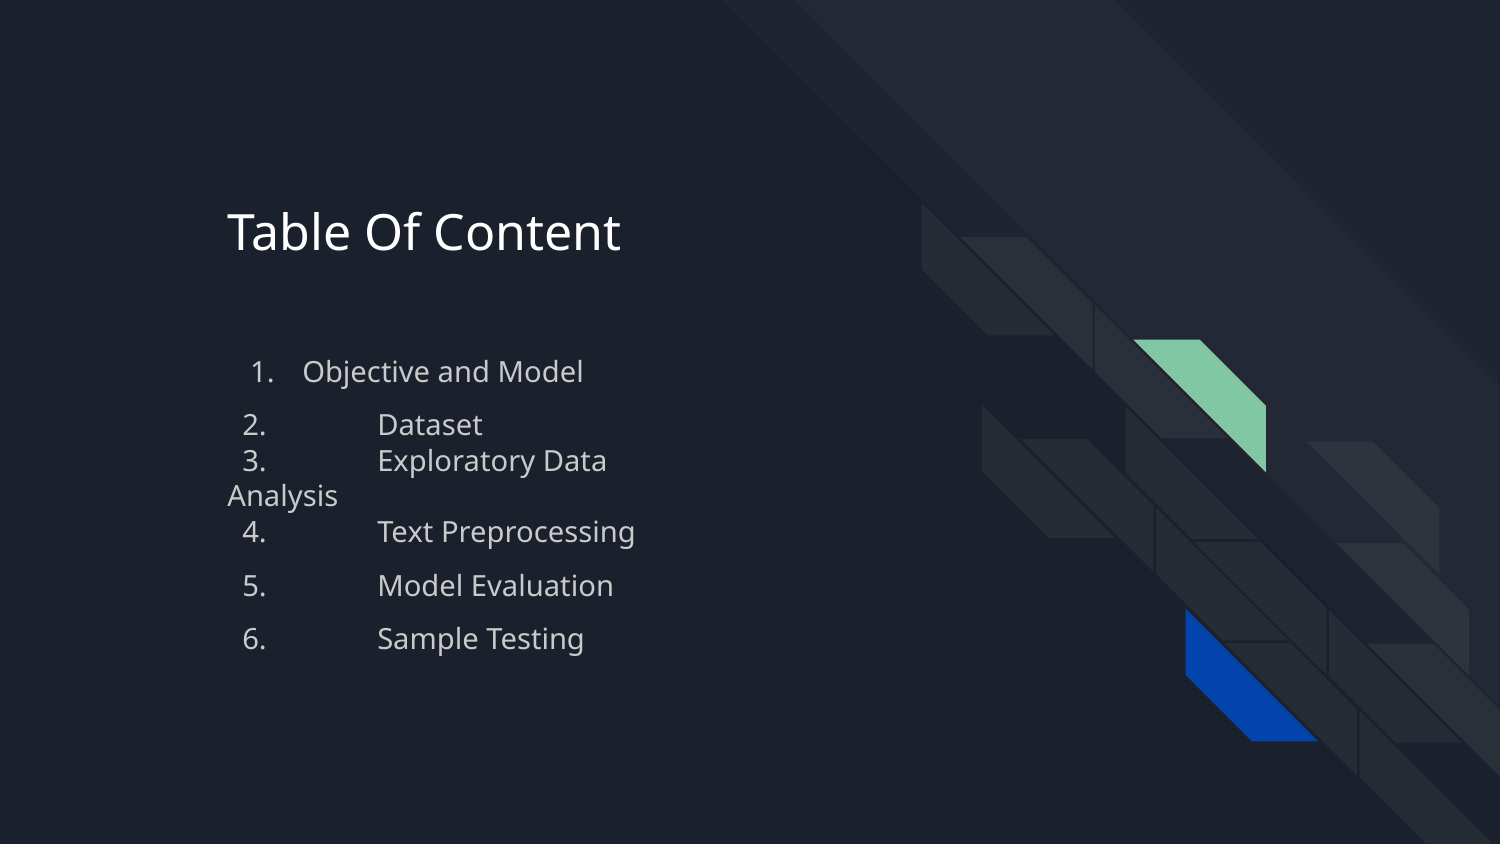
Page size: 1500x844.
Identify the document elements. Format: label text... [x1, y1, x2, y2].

text_box 3. Exploratory Data Analysis [212, 450, 708, 504]
text_box 2. Dataset [212, 397, 708, 450]
text_box 6. Sample Testing [212, 610, 708, 665]
text_box Objective and Model [212, 344, 708, 397]
text_box 5. Model Evaluation [212, 557, 708, 610]
text_box 4. Text Preprocessing [212, 504, 708, 557]
title Table Of Content [212, 185, 1368, 266]
